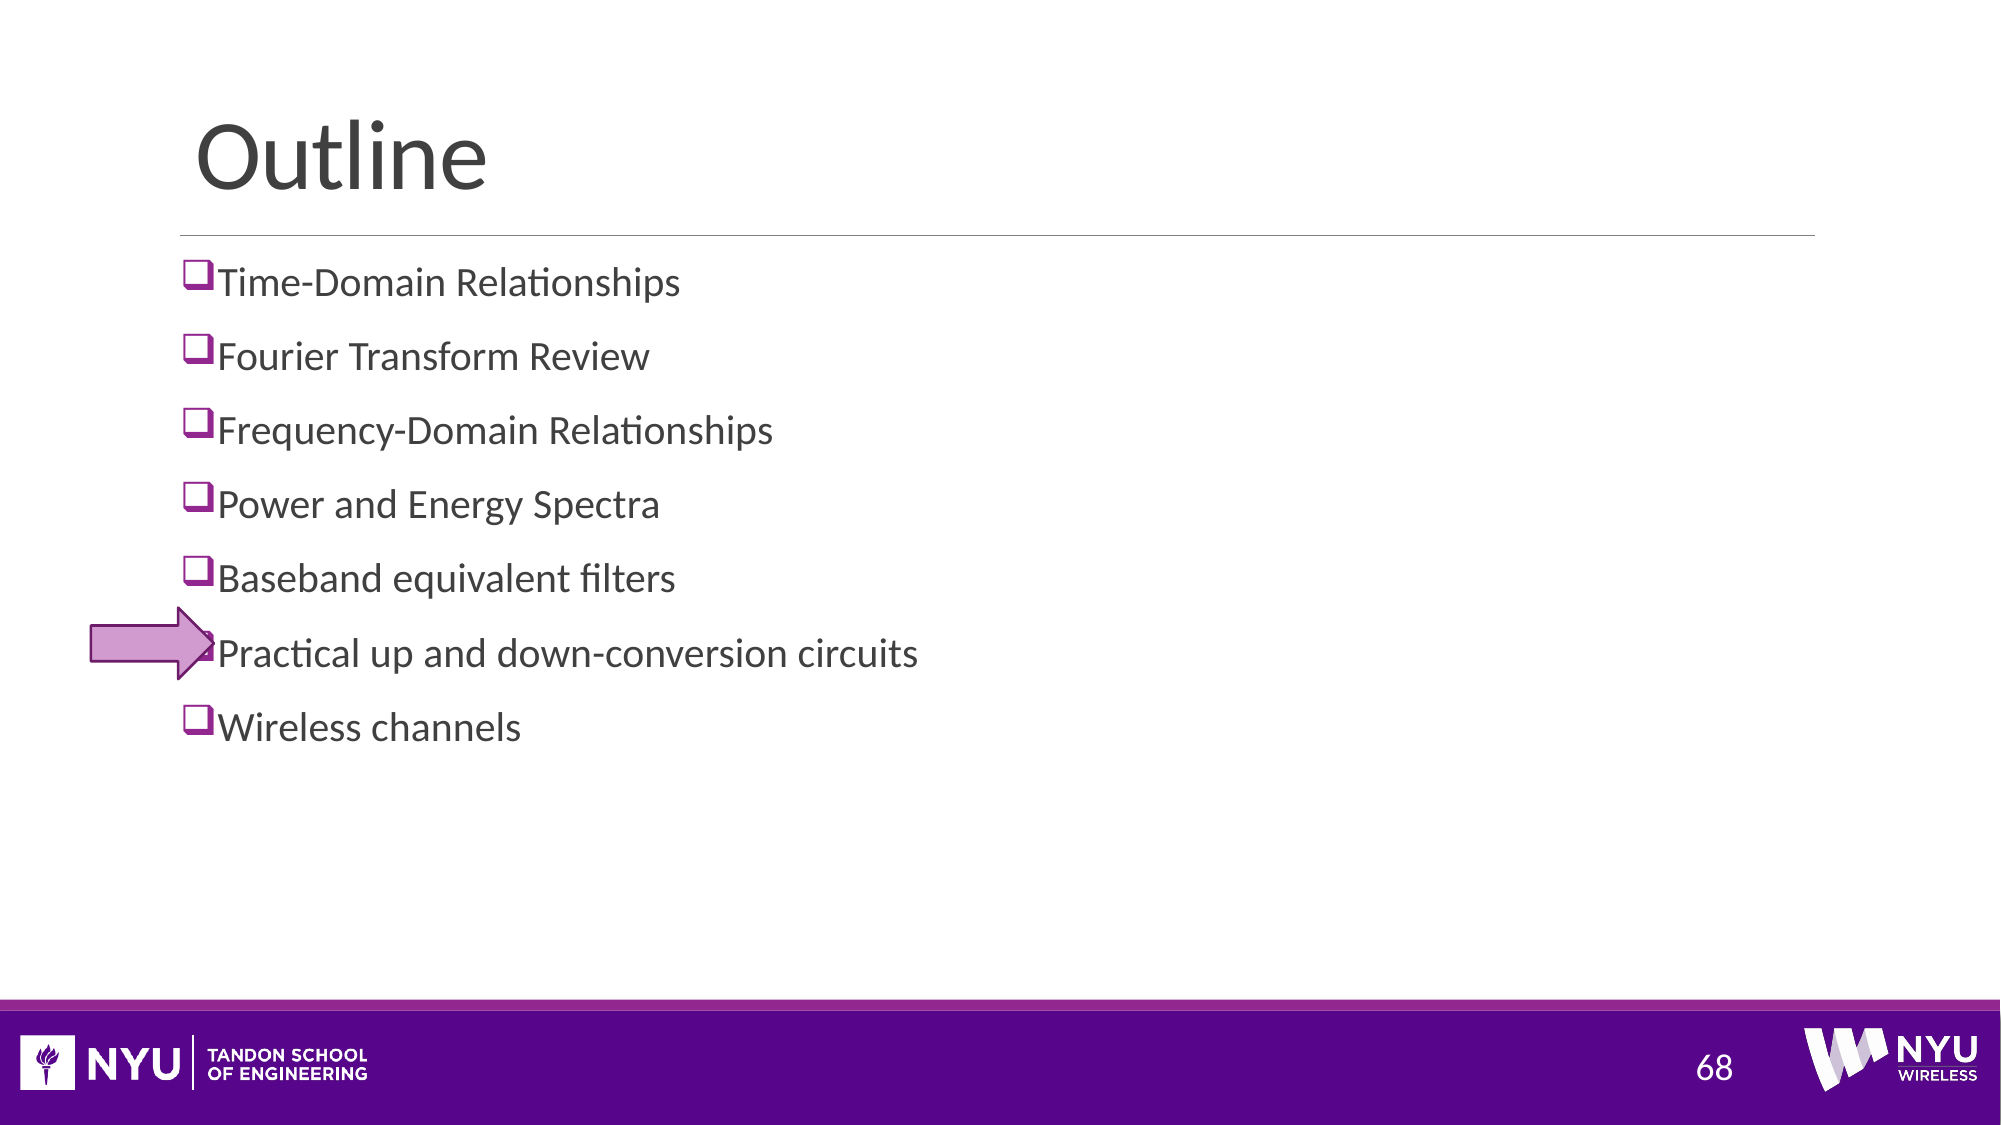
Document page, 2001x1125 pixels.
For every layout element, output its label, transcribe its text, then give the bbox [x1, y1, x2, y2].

text_box [89, 606, 215, 681]
title Outline [180, 47, 1830, 218]
slide_number 68 [1533, 1035, 1749, 1096]
list Time-Domain Relationships Fourier Transform Review Frequency-Domain Relationships Power and Energy Spectra Baseband equivalent filters Practical up and down-conversion circuits Wireless channels [180, 252, 1830, 963]
